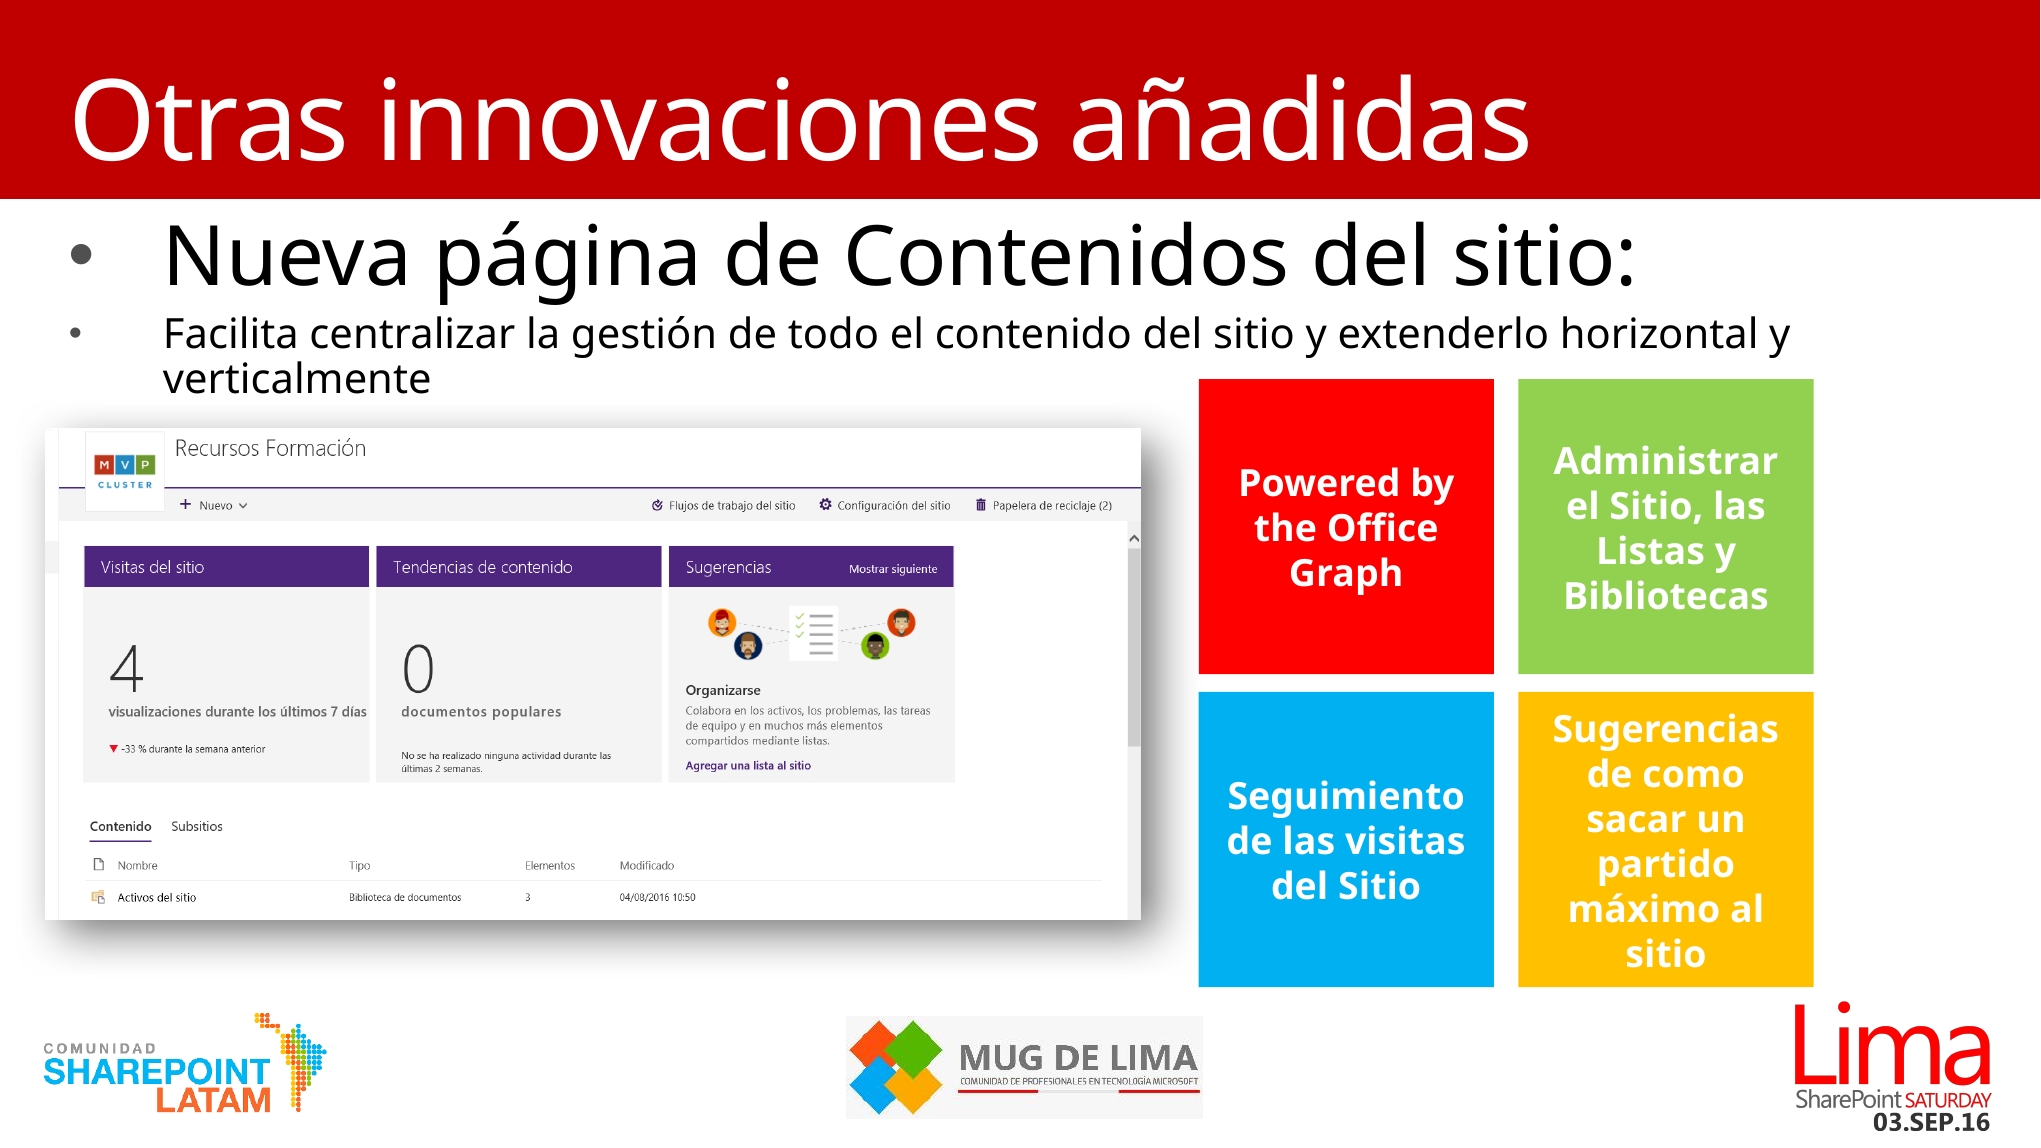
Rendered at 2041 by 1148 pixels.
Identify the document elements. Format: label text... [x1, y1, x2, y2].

text_box Administrar el Sitio, las Listas y Bibliotecas [1518, 378, 1815, 675]
text_box Sugerencias de como sacar un partido máximo al sitio [1518, 691, 1815, 988]
picture [44, 428, 1142, 920]
text_box Seguimiento de las visitas del Sitio [1198, 691, 1495, 988]
list Nueva página de Contenidos del sitio: Facilita centralizar la gestión de todo el contenido del sitio y extenderlo horizontal y verticalmente [45, 198, 1996, 376]
picture [39, 1008, 332, 1127]
picture [1787, 998, 1996, 1136]
title Otras innovaciones añadidas [45, 48, 1996, 198]
text_box Powered by the Office Graph [1198, 378, 1495, 675]
picture [846, 1016, 1203, 1119]
text_box [0, 0, 2041, 200]
